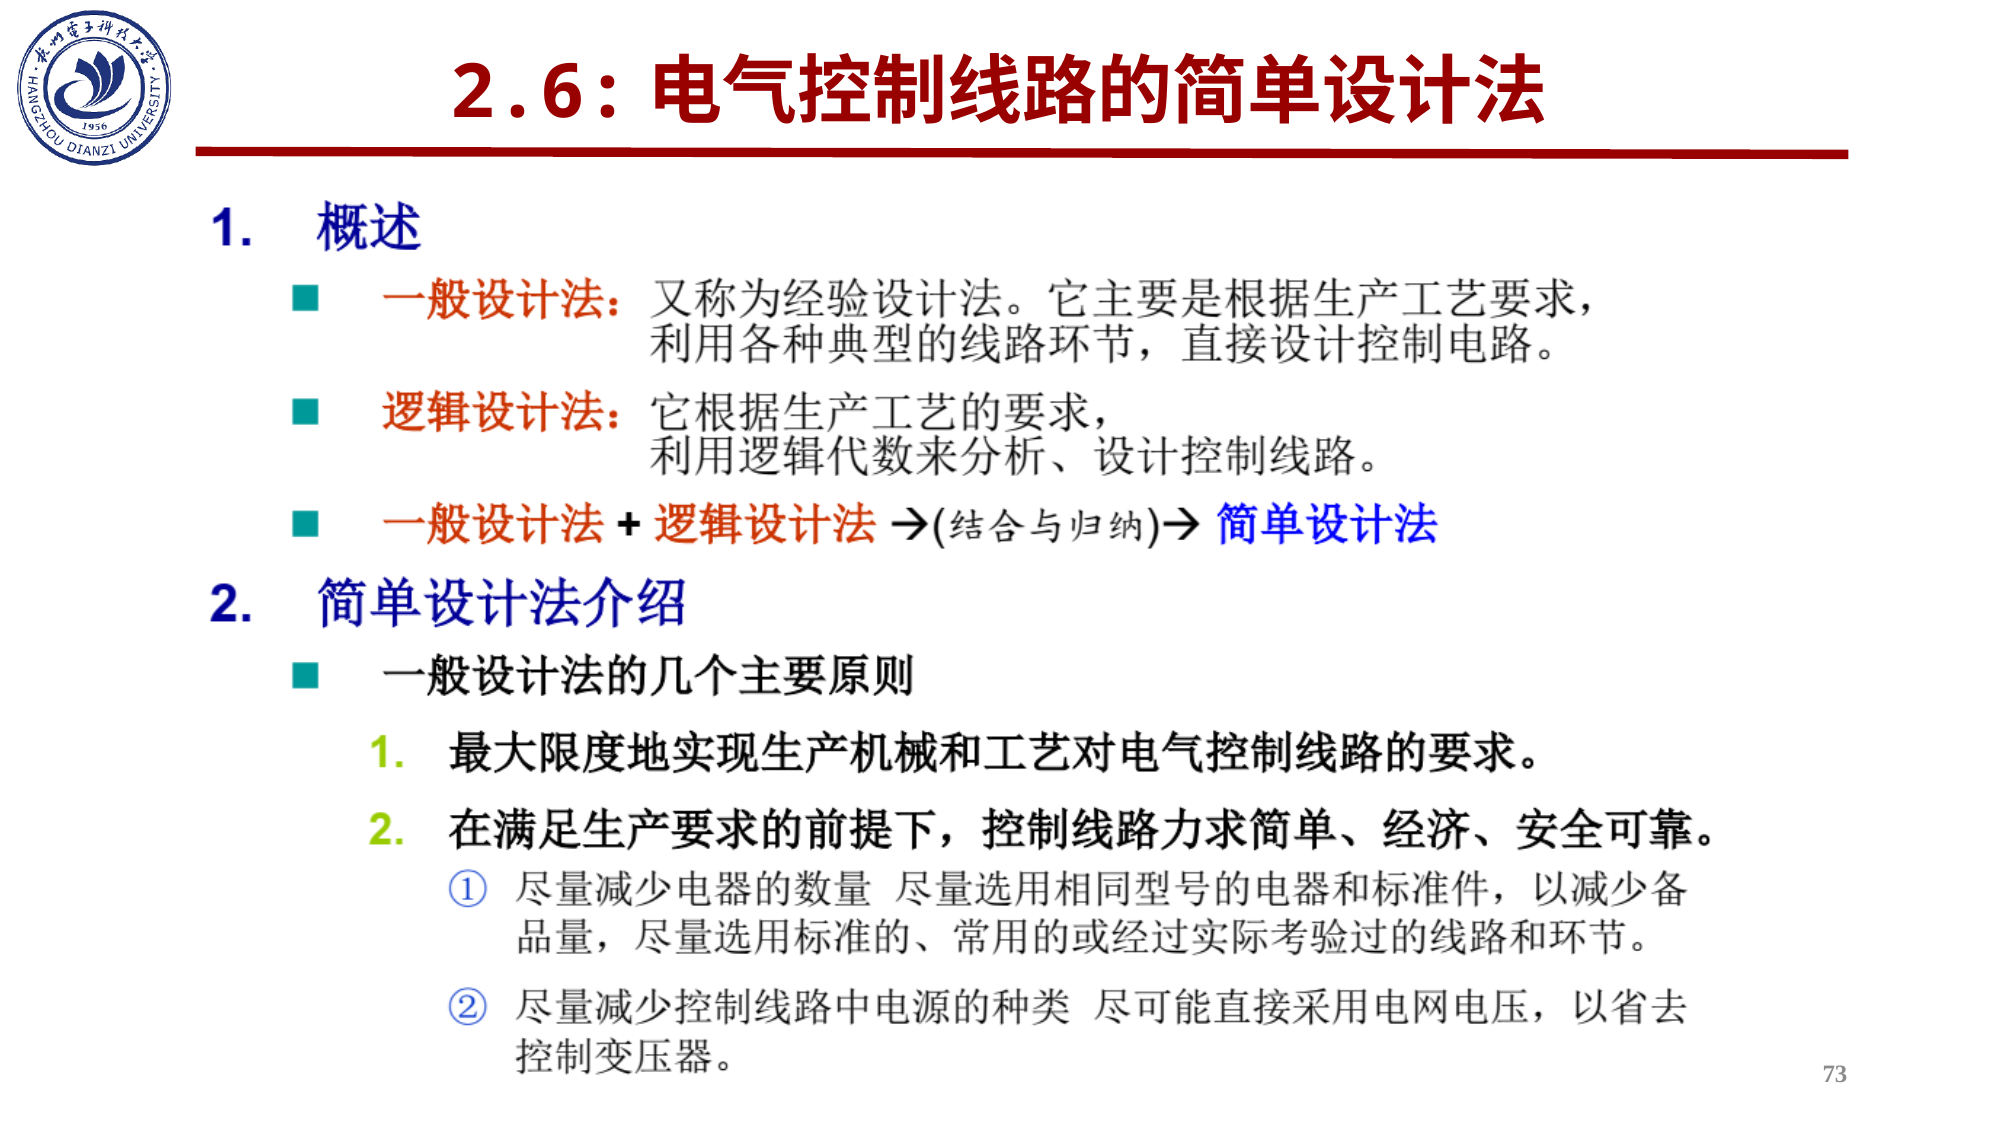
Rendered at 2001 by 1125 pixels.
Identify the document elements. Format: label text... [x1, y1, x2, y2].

text_box 2.6:电气控制线路的简单设计法 [435, 34, 1563, 140]
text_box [195, 151, 1849, 155]
picture [14, 2, 175, 174]
picture [195, 199, 1746, 1088]
slide_number 73 [1412, 1042, 1863, 1103]
